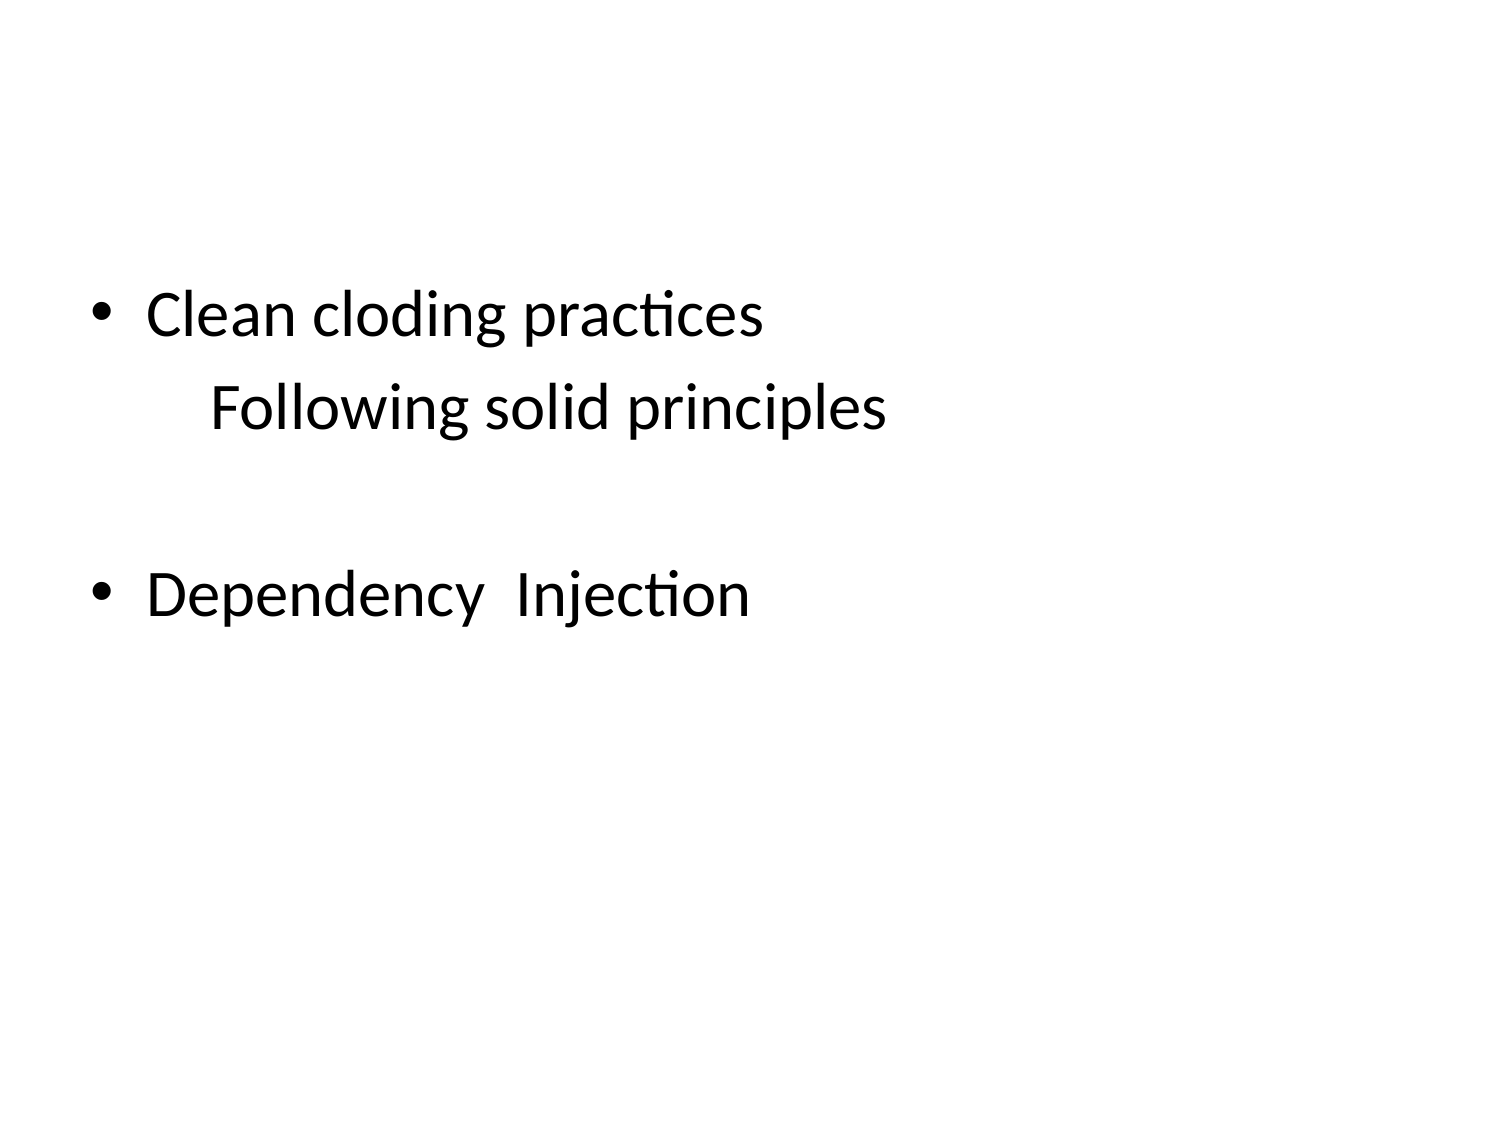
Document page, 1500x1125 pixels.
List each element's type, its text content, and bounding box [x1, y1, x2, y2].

list Clean cloding practices Following solid principles Dependency Injection [75, 262, 1425, 1005]
